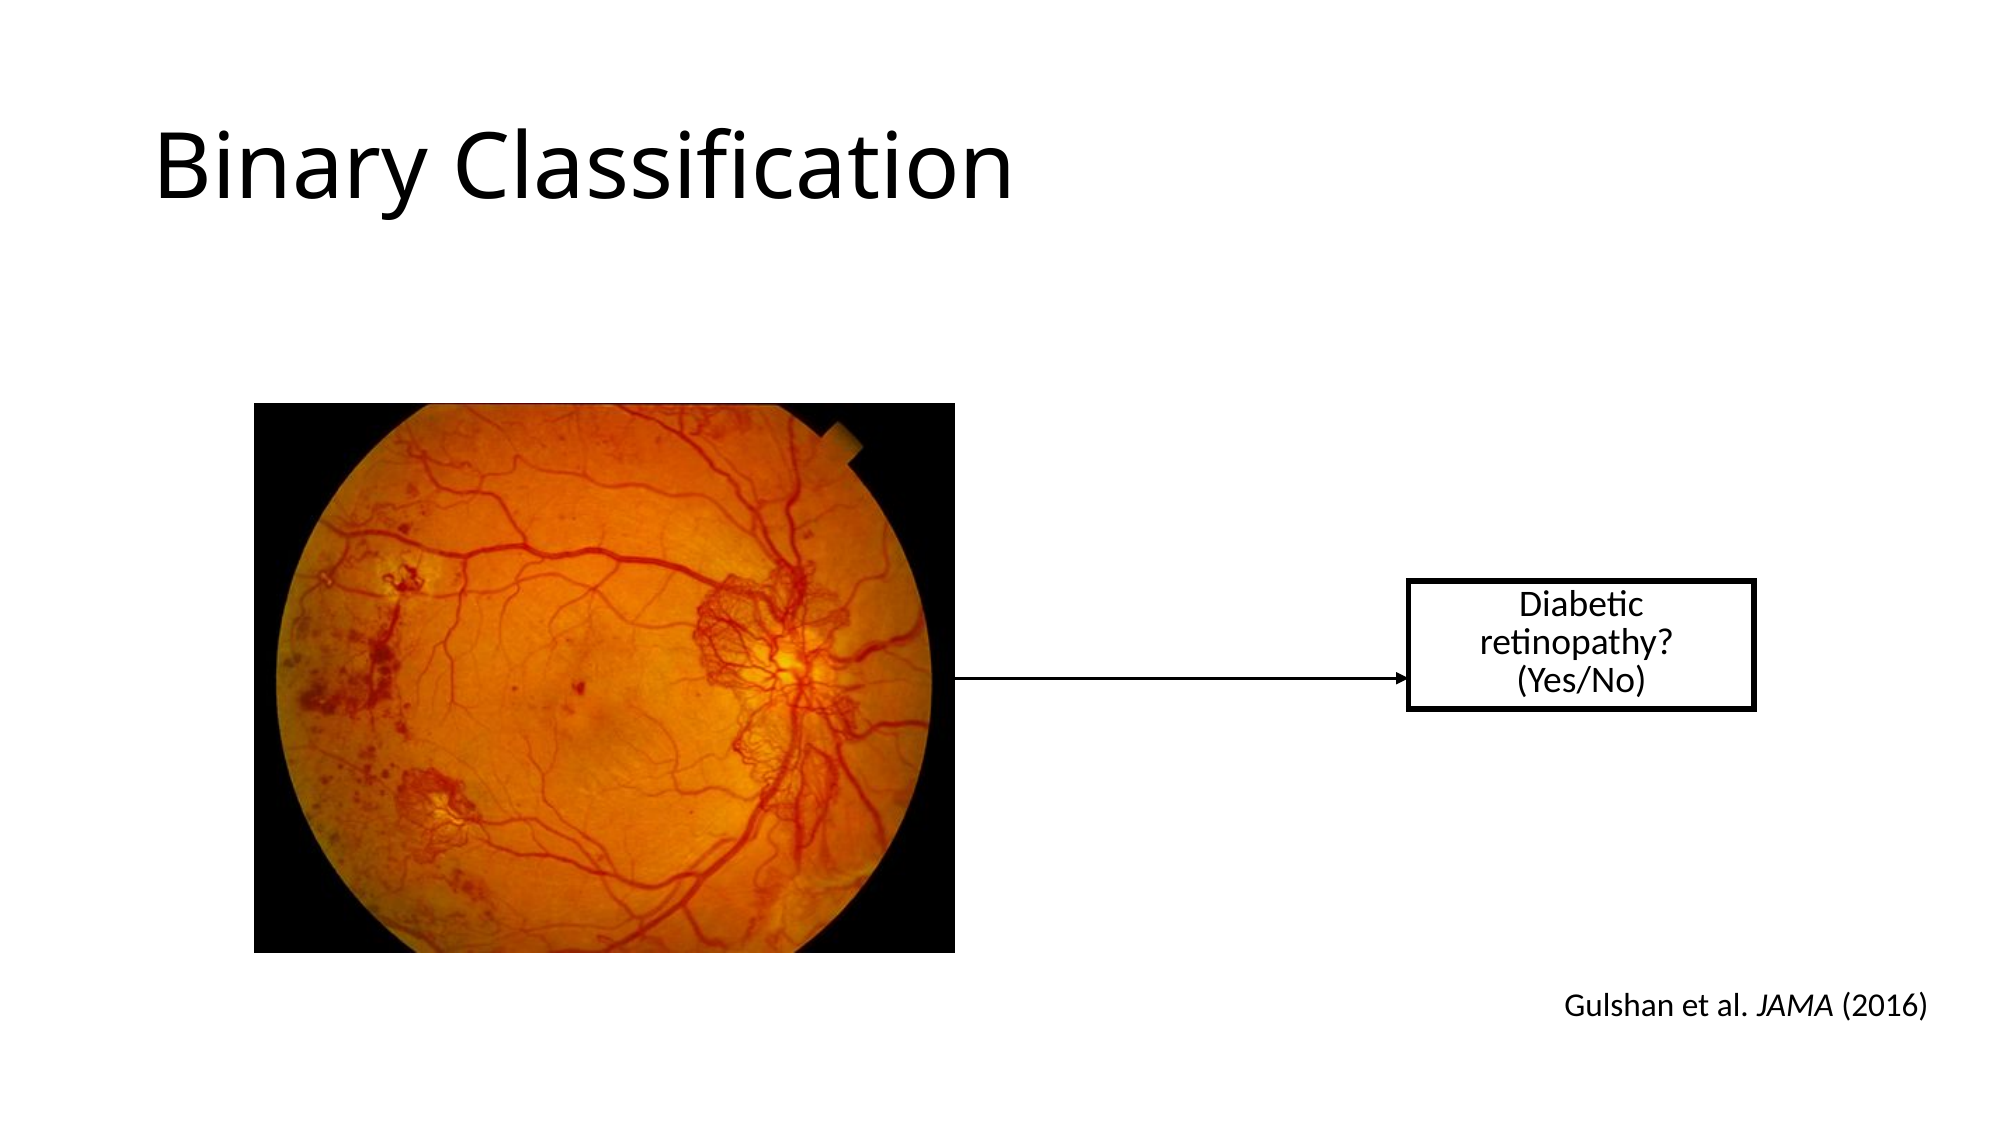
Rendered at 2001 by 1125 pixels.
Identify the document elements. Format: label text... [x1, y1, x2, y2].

title Binary Classification [137, 59, 1863, 278]
picture [254, 403, 955, 953]
text_box Gulshan et al. JAMA (2016) [1549, 976, 1959, 1031]
table_header Diabetic retinopathy? (Yes/No) [1411, 584, 1751, 706]
